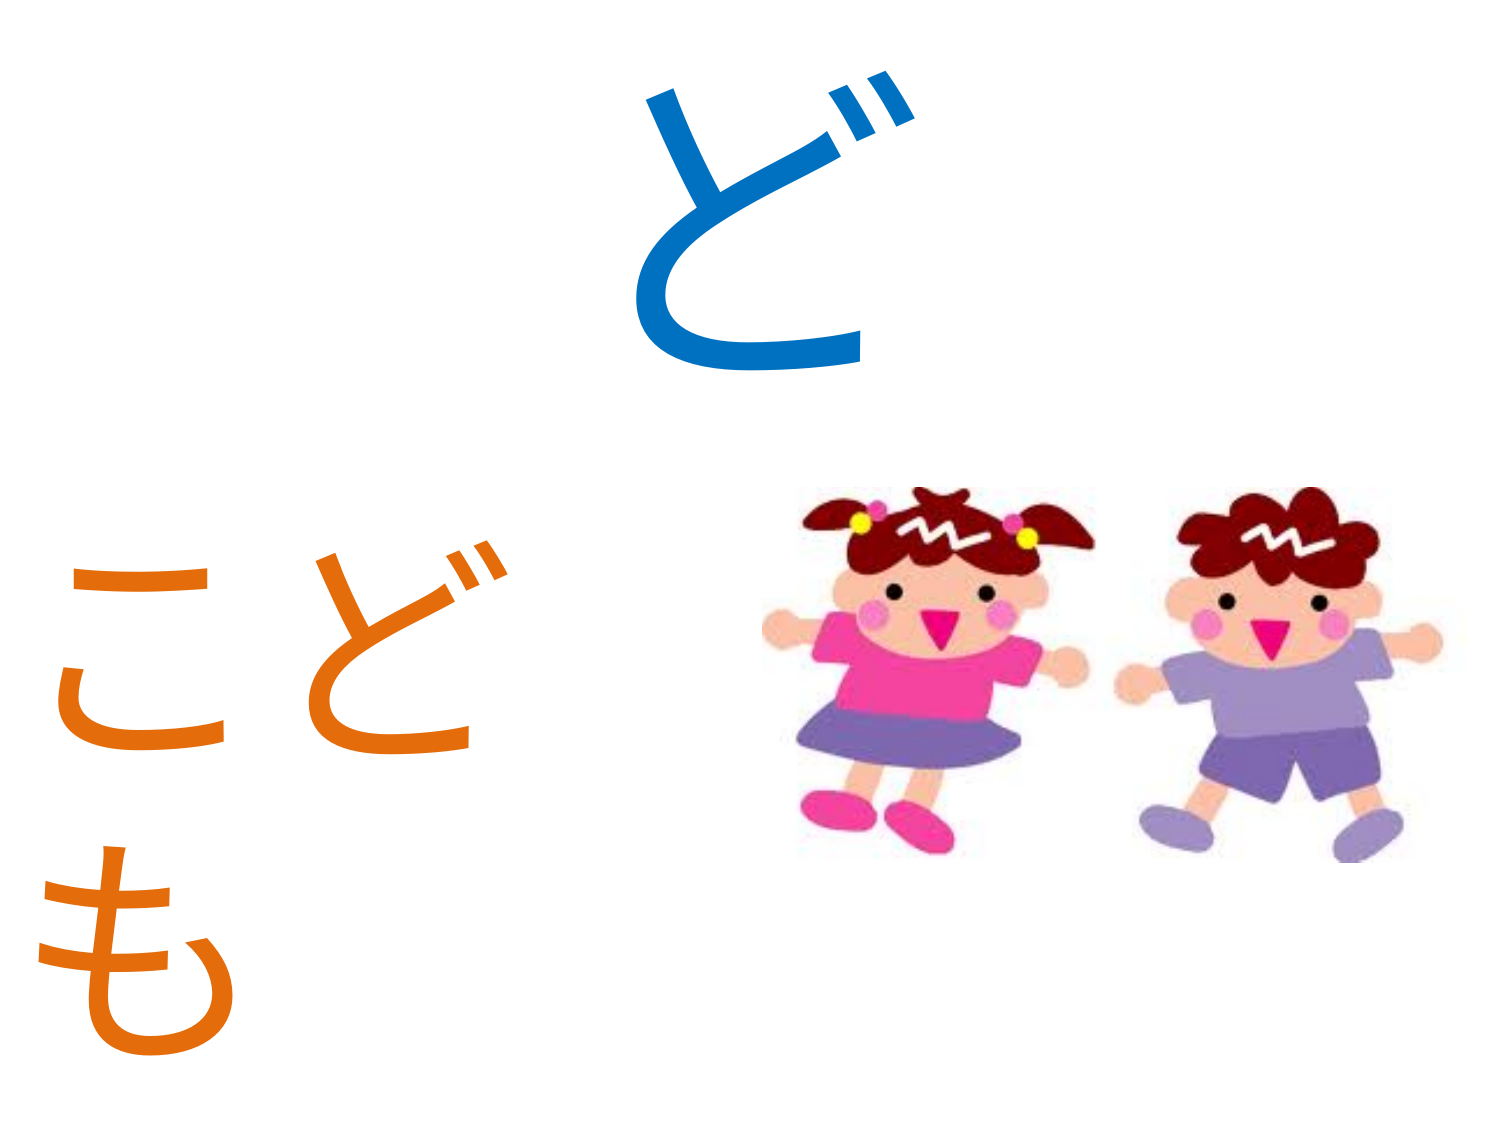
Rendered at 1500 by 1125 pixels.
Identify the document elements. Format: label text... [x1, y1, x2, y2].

title ど [75, 45, 1425, 388]
picture [762, 487, 1483, 863]
list こども [0, 487, 726, 875]
